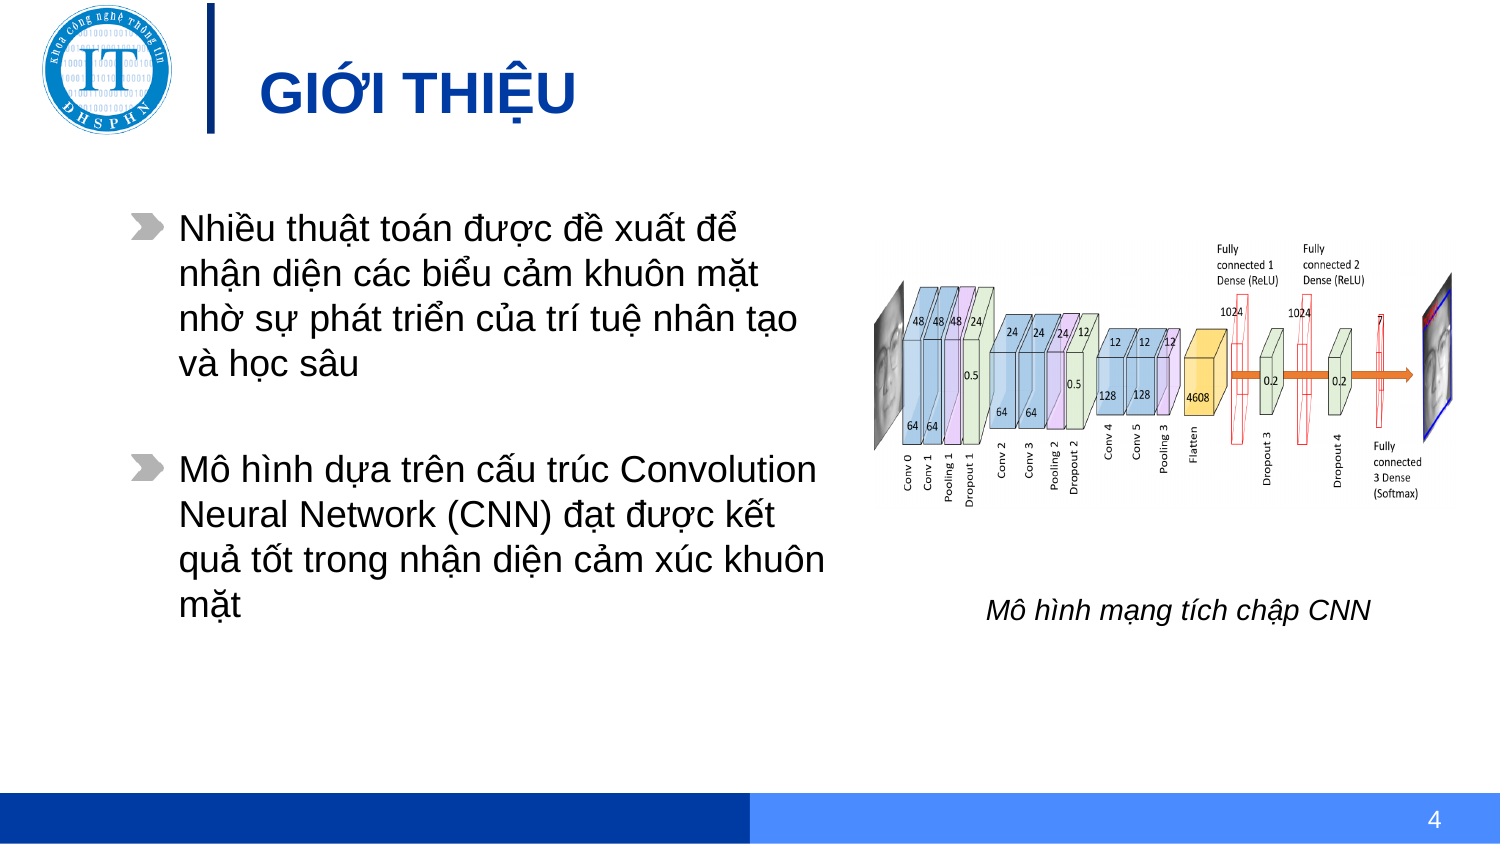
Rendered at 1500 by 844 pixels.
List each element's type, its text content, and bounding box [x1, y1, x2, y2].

picture [874, 239, 1456, 509]
picture [37, 0, 178, 141]
title GIỚI THIỆU [244, 39, 1360, 134]
text_box Nhiều thuật toán được đề xuất để nhận diện các biểu cảm khuôn mặt nhờ sự phát triển của trí tuệ nhân tạo và học sâu [116, 196, 821, 392]
text_box [205, 1, 217, 136]
picture [131, 454, 164, 481]
text_box 4 [1413, 796, 1457, 841]
text_box Mô hình dựa trên cấu trúc Convolution Neural Network (CNN) đạt được kết quả tốt trong nhận diện cảm xúc khuôn mặt [116, 437, 863, 633]
picture [131, 213, 164, 240]
text_box Mô hình mạng tích chập CNN [971, 583, 1412, 634]
